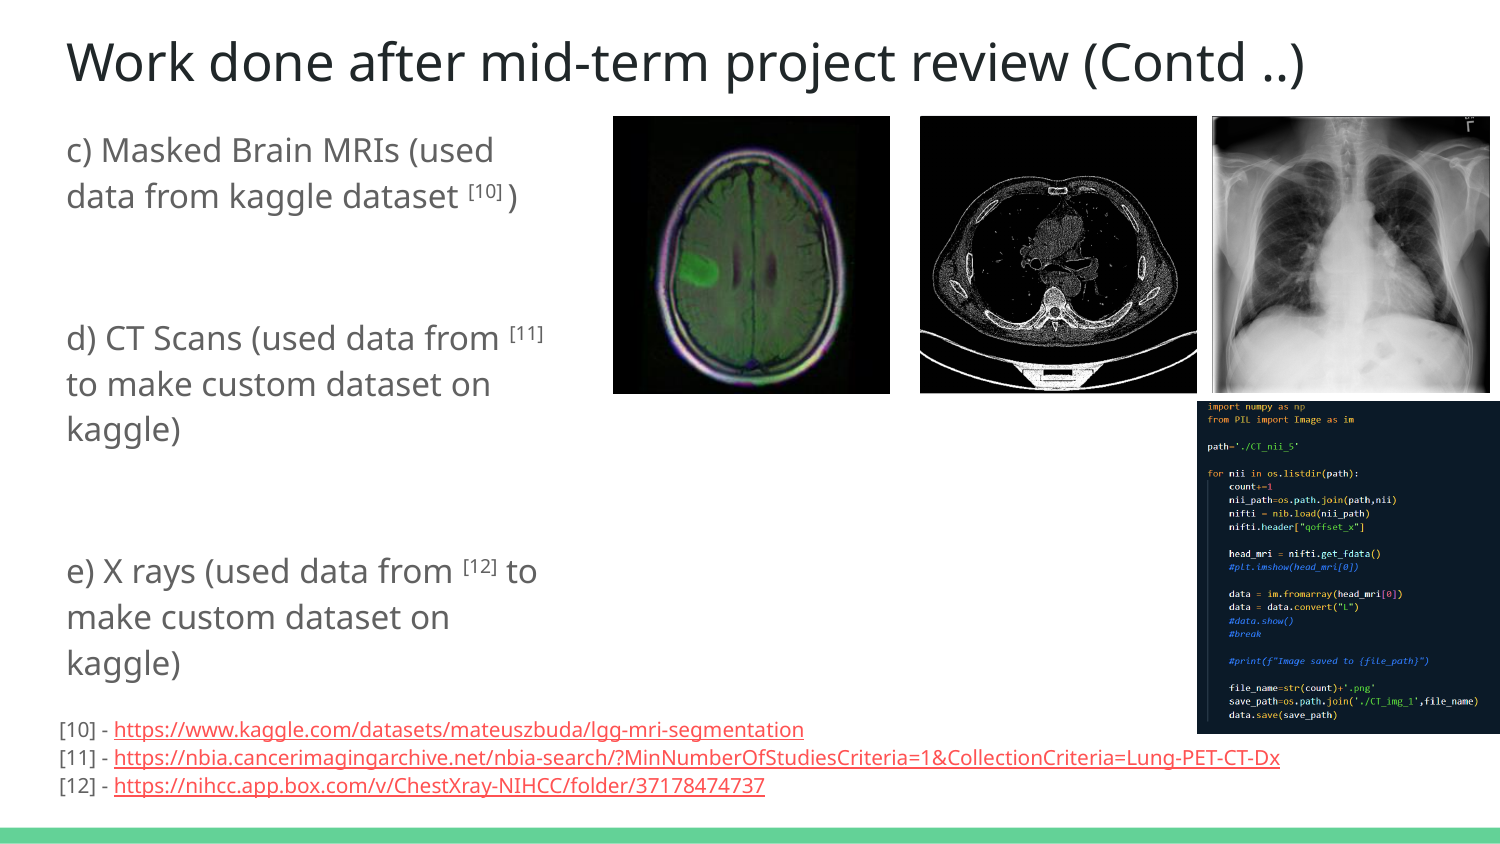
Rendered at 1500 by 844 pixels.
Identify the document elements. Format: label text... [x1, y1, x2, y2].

picture [1196, 400, 1500, 734]
picture [920, 114, 1198, 395]
title Work done after mid-term project review (Contd ..) [51, 14, 1449, 109]
picture [1212, 116, 1490, 394]
list c) Masked Brain MRIs (used data from kaggle dataset [10] ) d) CT Scans (used data from [11] to make custom dataset on kaggle) e) X rays (used data from [12] to make custom dataset on kaggle) [51, 109, 569, 701]
text_box [10] - https://www.kaggle.com/datasets/mateuszbuda/lgg-mri-segmentation [11] - https://nbia.cancerimagingarchive.net/nbia-search/?MinNumberOfStudiesCriteria=1&CollectionCriteria=Lung-PET-CT-Dx [12] - https://nihcc.app.box.com/v/ChestXray-NIHCC/folder/37178474737 [44, 701, 1482, 803]
picture [612, 116, 891, 394]
